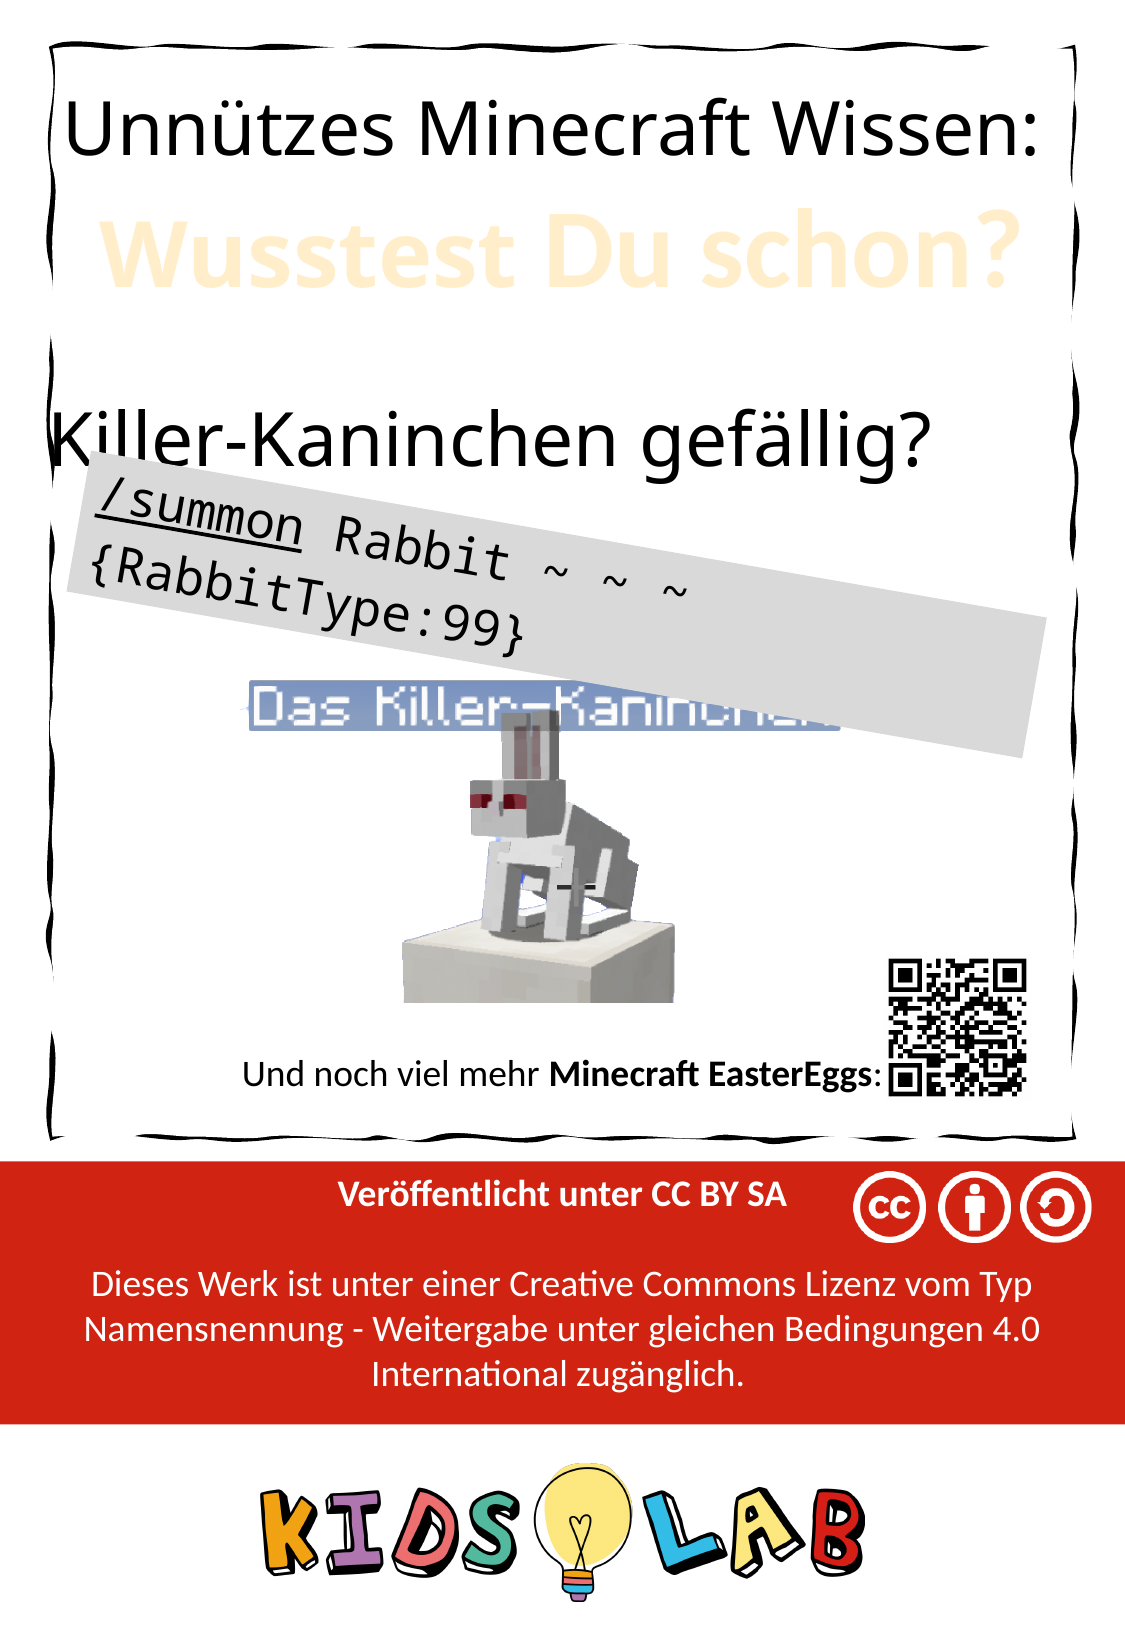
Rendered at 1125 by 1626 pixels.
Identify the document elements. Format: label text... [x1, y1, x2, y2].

text_box /summon Rabbit ~ ~ ~ {RabbitType:99} [66, 450, 1047, 759]
picture [938, 1171, 1011, 1243]
picture [260, 1463, 865, 1602]
text_box Und noch viel mehr Minecraft EasterEggs: [227, 1041, 898, 1102]
picture [853, 1171, 926, 1243]
text_box Unnützes Minecraft Wissen: [15, 73, 1088, 179]
picture [240, 598, 1031, 1101]
list Killer-Kaninchen gefällig? [0, 394, 1000, 928]
picture [1020, 1171, 1092, 1243]
text_box Wusstest Du schon? [84, 179, 1041, 318]
